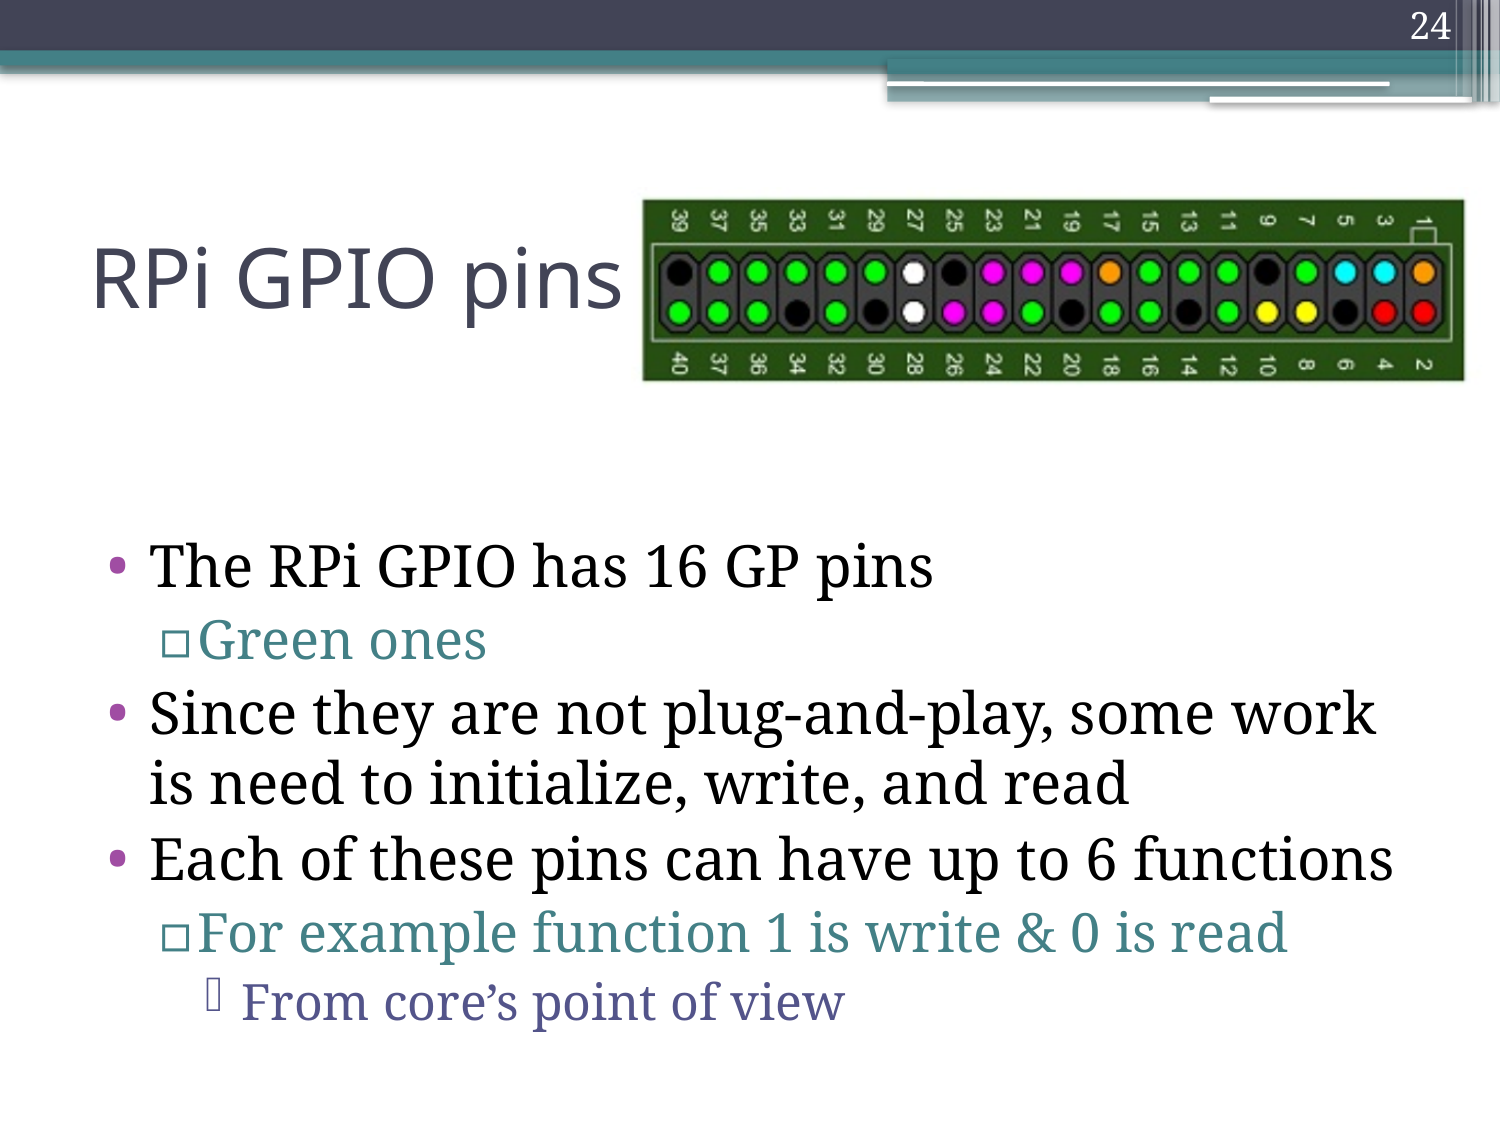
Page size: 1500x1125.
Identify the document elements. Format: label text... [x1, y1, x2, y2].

title RPi GPIO pins [75, 187, 631, 363]
slide_number 24 [1341, 0, 1466, 61]
picture [631, 0, 1488, 716]
list The RPi GPIO has 16 GP pins Green ones Since they are not plug-and-play, some work is need to initialize, write, and read Each of these pins can have up to 6 functions For example function 1 is write & 0 is read From core’s point of view [75, 368, 1425, 1079]
